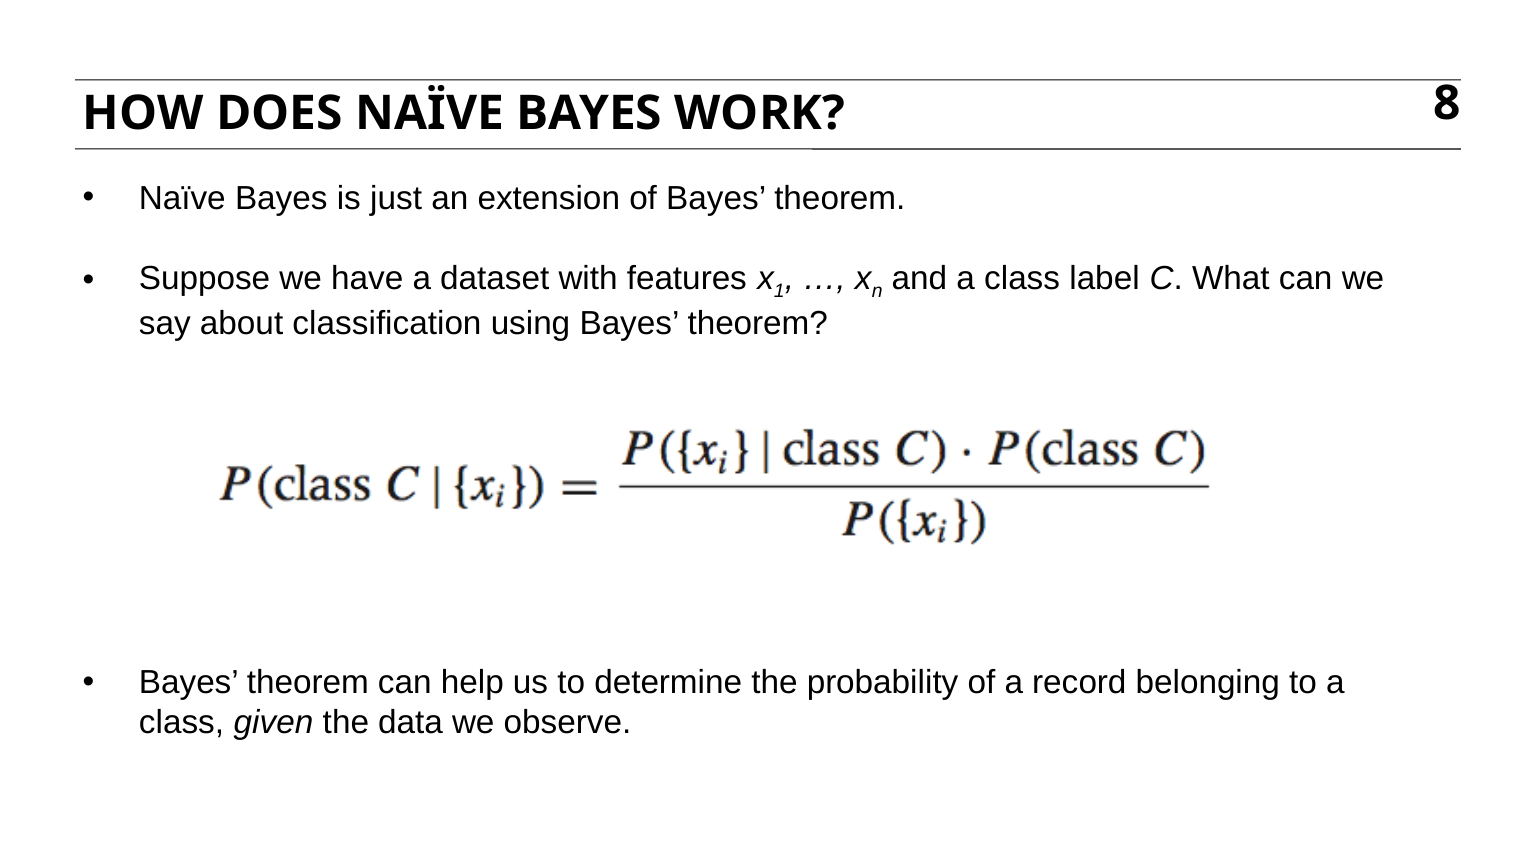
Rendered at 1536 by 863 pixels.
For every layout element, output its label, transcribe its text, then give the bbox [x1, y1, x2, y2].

list How does naïve bayes work? [67, 81, 1118, 132]
slide_number 8 [1419, 86, 1461, 138]
text_box Naïve Bayes is just an extension of Bayes’ theorem. Suppose we have a dataset with features x1, …, xn and a class label C. What can we say about classification using Bayes’ theorem? Bayes’ theorem can help us to determine the probability of a record belonging to a class, given the data we observe. [67, 168, 1456, 748]
picture [167, 343, 1272, 631]
